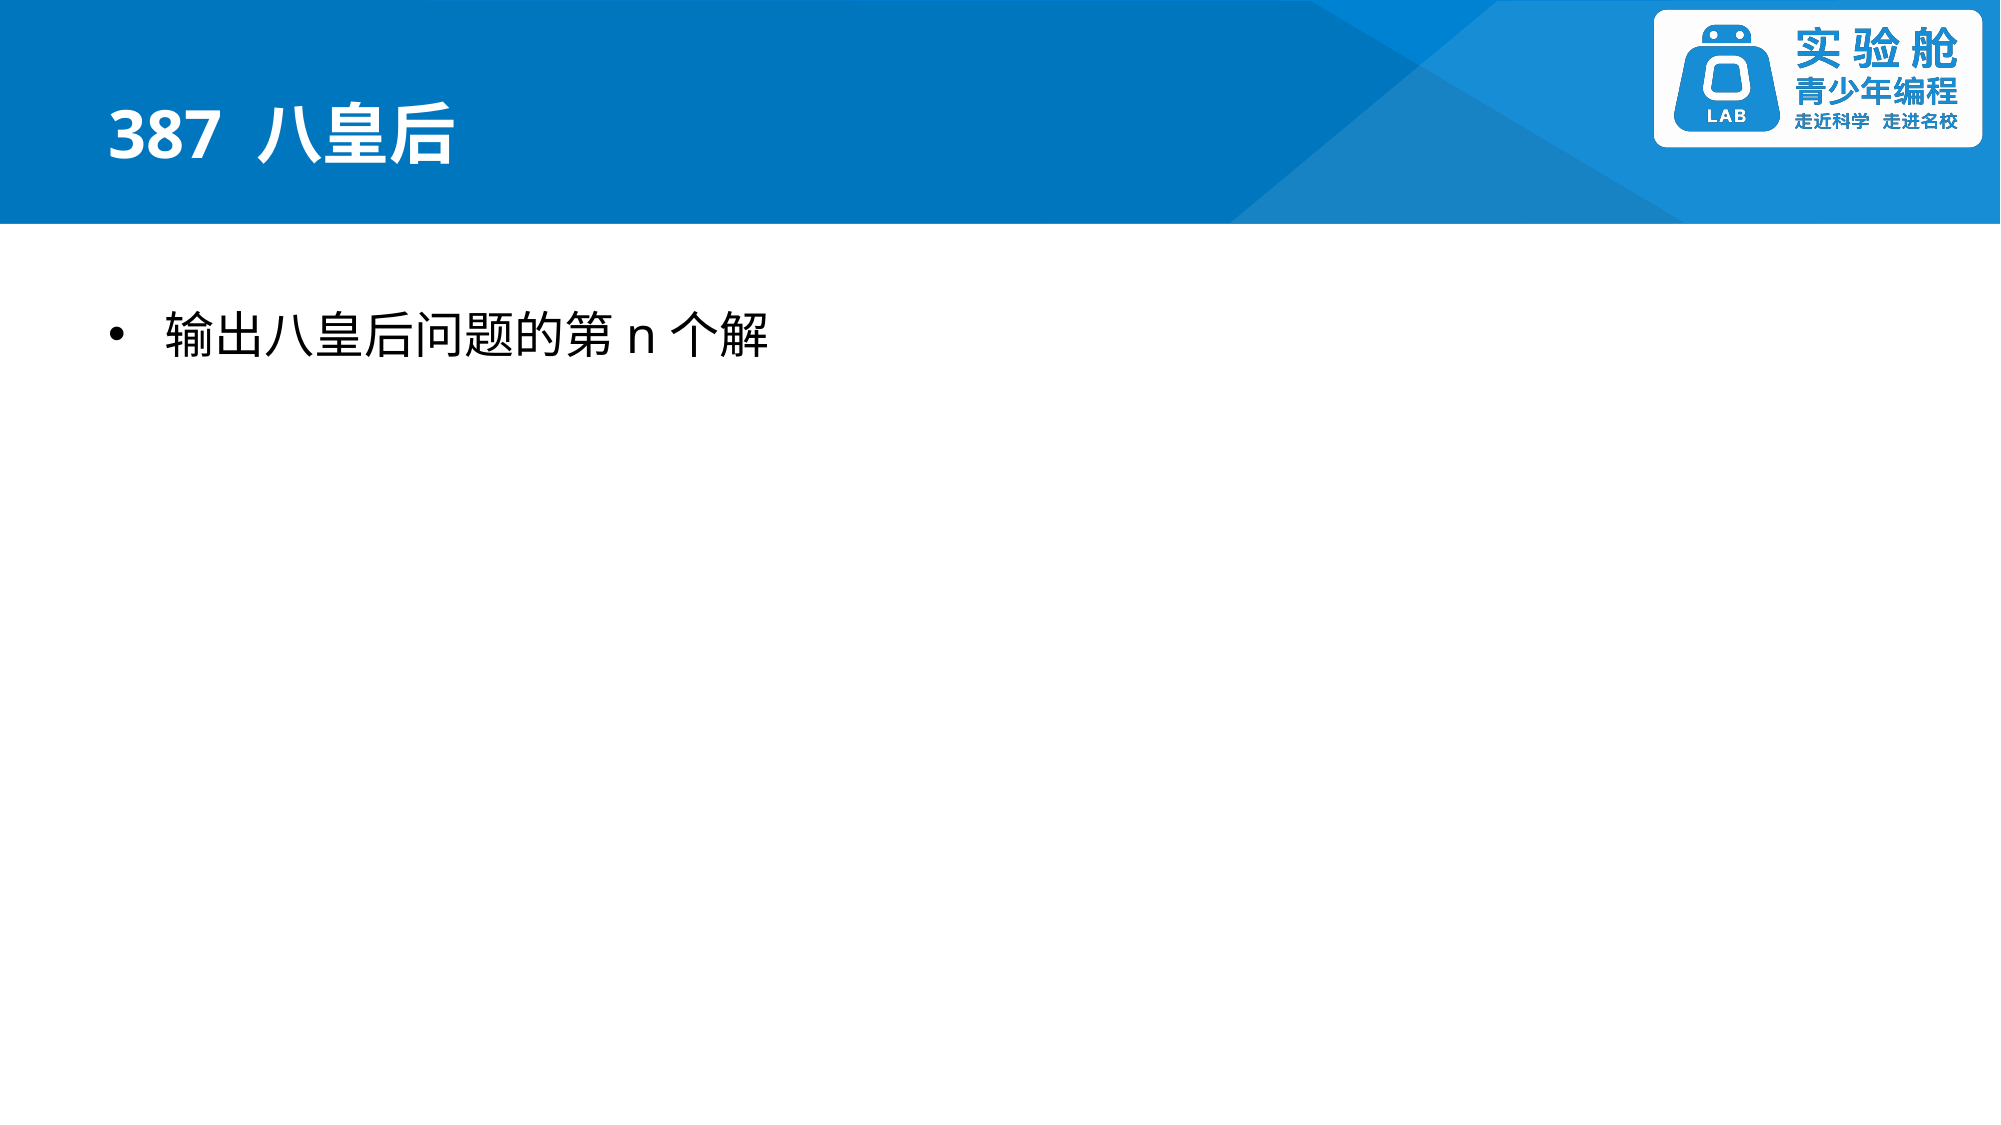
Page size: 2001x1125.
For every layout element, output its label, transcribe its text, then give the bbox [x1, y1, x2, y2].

list 387 八皇后 [93, 93, 1547, 186]
picture [1638, 0, 2000, 160]
list 输出八皇后问题的第n个解 [93, 265, 1904, 1031]
